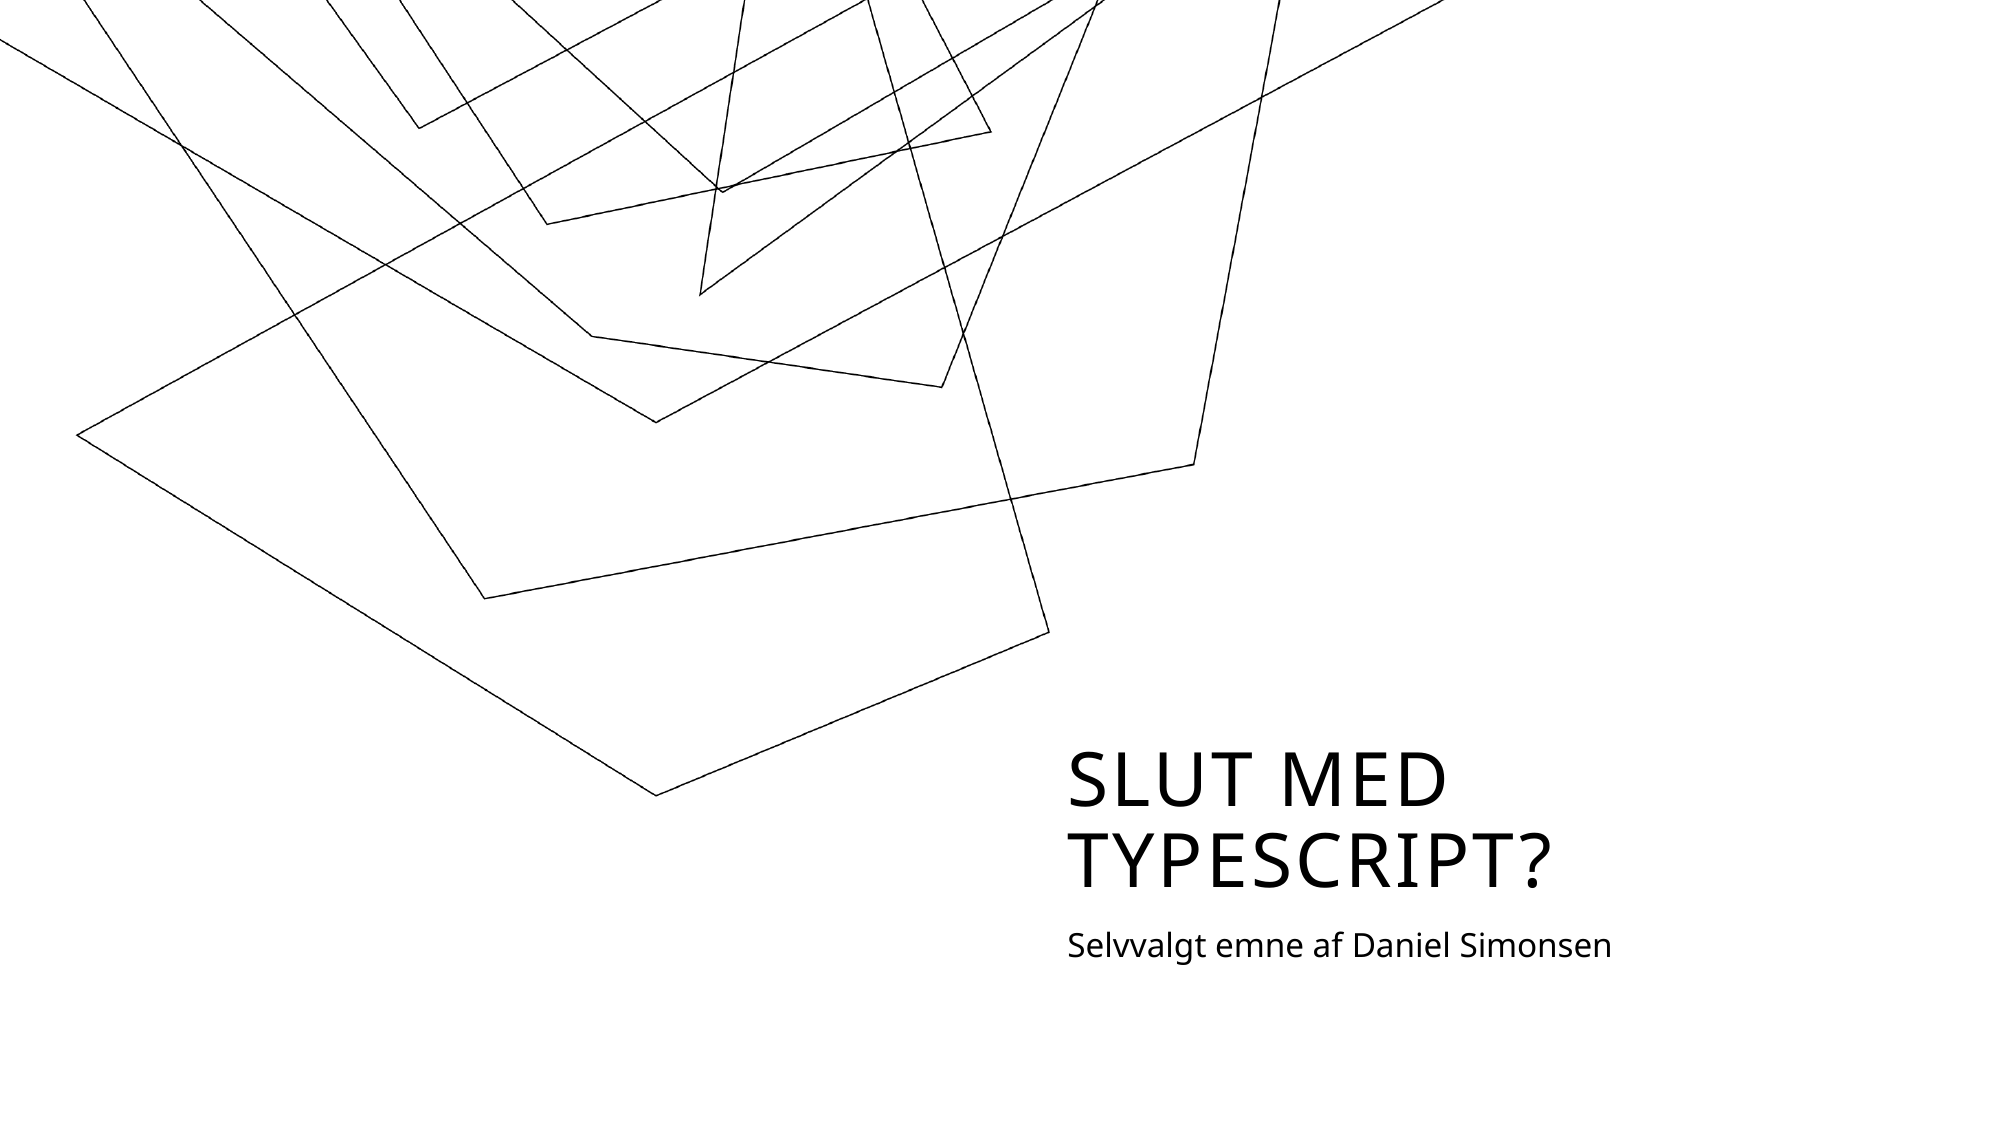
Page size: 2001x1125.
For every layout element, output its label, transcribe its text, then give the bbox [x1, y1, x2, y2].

subtitle Selvvalgt emne af Daniel Simonsen [1052, 916, 1864, 982]
title Slut med typescript? [1052, 727, 1962, 912]
picture [0, 0, 1557, 830]
